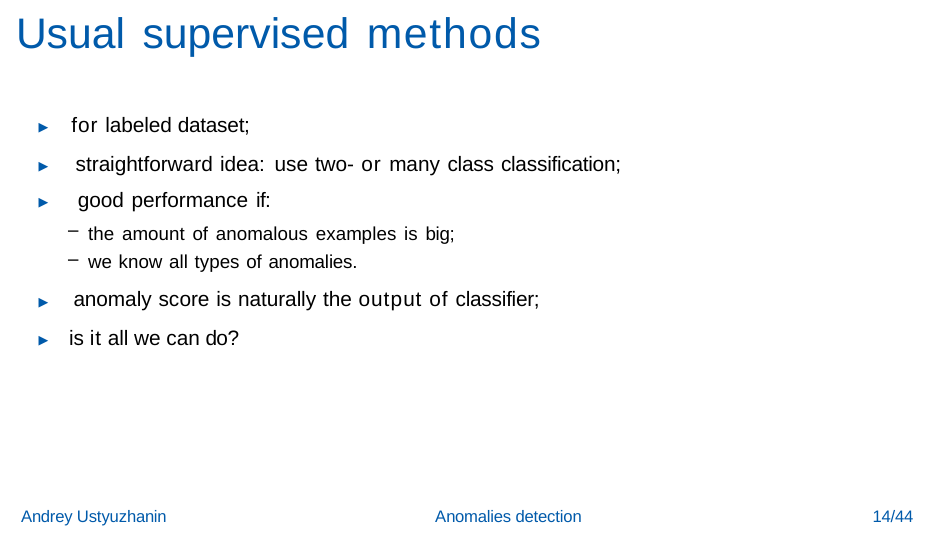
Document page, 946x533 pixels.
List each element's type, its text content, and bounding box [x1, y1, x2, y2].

footer Anomalies detection [433, 502, 600, 533]
title Usual supervised methods [13, 3, 877, 95]
slide_number Andrey Ustyuzhanin [18, 502, 186, 533]
slide_number 14/44 [870, 502, 933, 533]
text_box ▶ for labeled dataset; ▶ straightforward idea: use two- or many class classification; ▶ good performance if: the amount of anomalous examples is big; we know all types of anomalies. ▶ anomaly score is naturally the output of classifier; ▶ is it all we can do? [36, 96, 634, 350]
